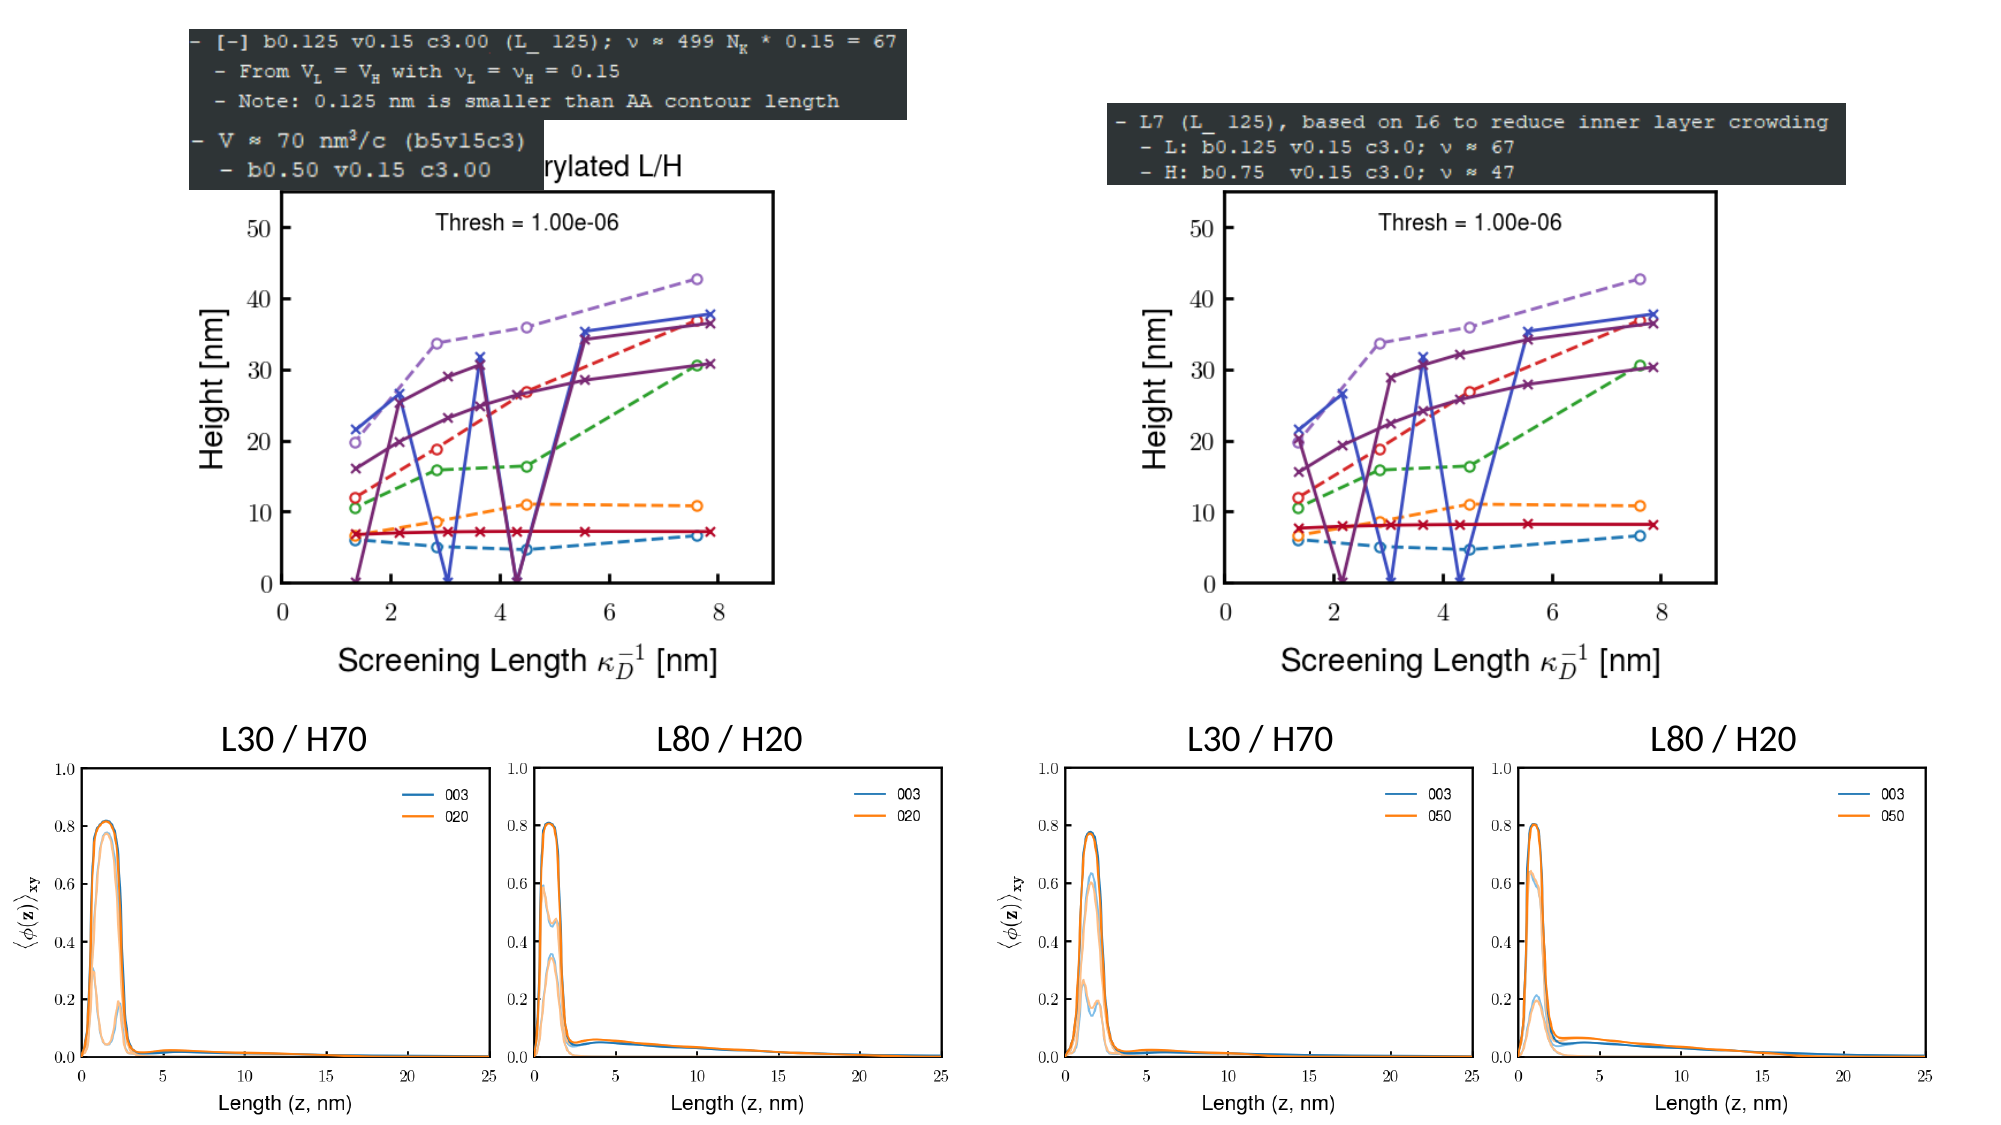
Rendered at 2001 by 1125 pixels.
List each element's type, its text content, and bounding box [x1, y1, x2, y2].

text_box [504, 706, 956, 1121]
picture [1107, 103, 1846, 693]
picture [189, 29, 907, 693]
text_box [5, 706, 504, 1121]
text_box L80 / H20 [1619, 706, 1828, 754]
text_box L30 / H70 [1155, 706, 1365, 754]
picture [989, 754, 1940, 1121]
